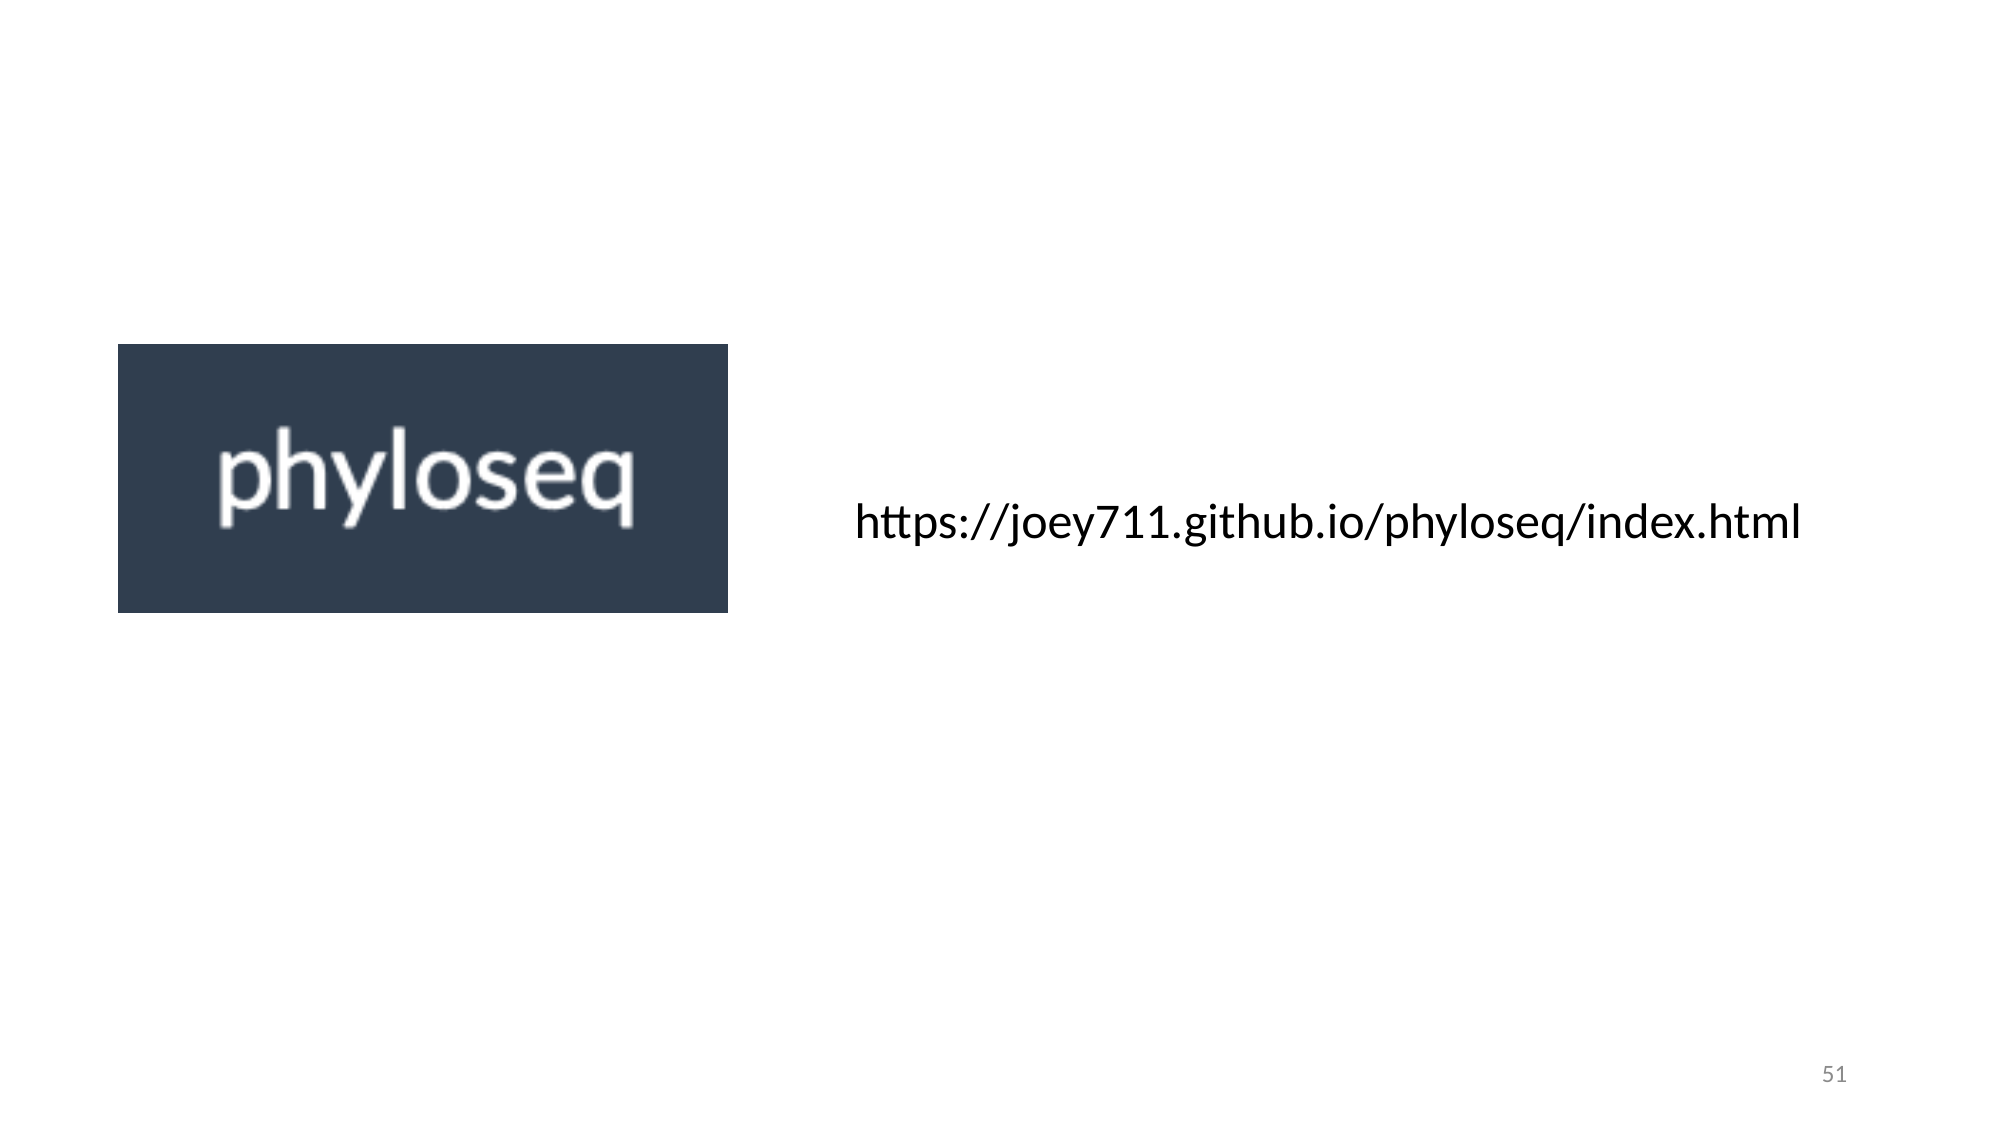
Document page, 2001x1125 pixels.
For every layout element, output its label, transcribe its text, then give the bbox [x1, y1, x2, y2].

picture [118, 344, 728, 613]
text_box https://joey711.github.io/phyloseq/index.html [839, 481, 1818, 557]
slide_number 51 [1412, 1042, 1863, 1103]
